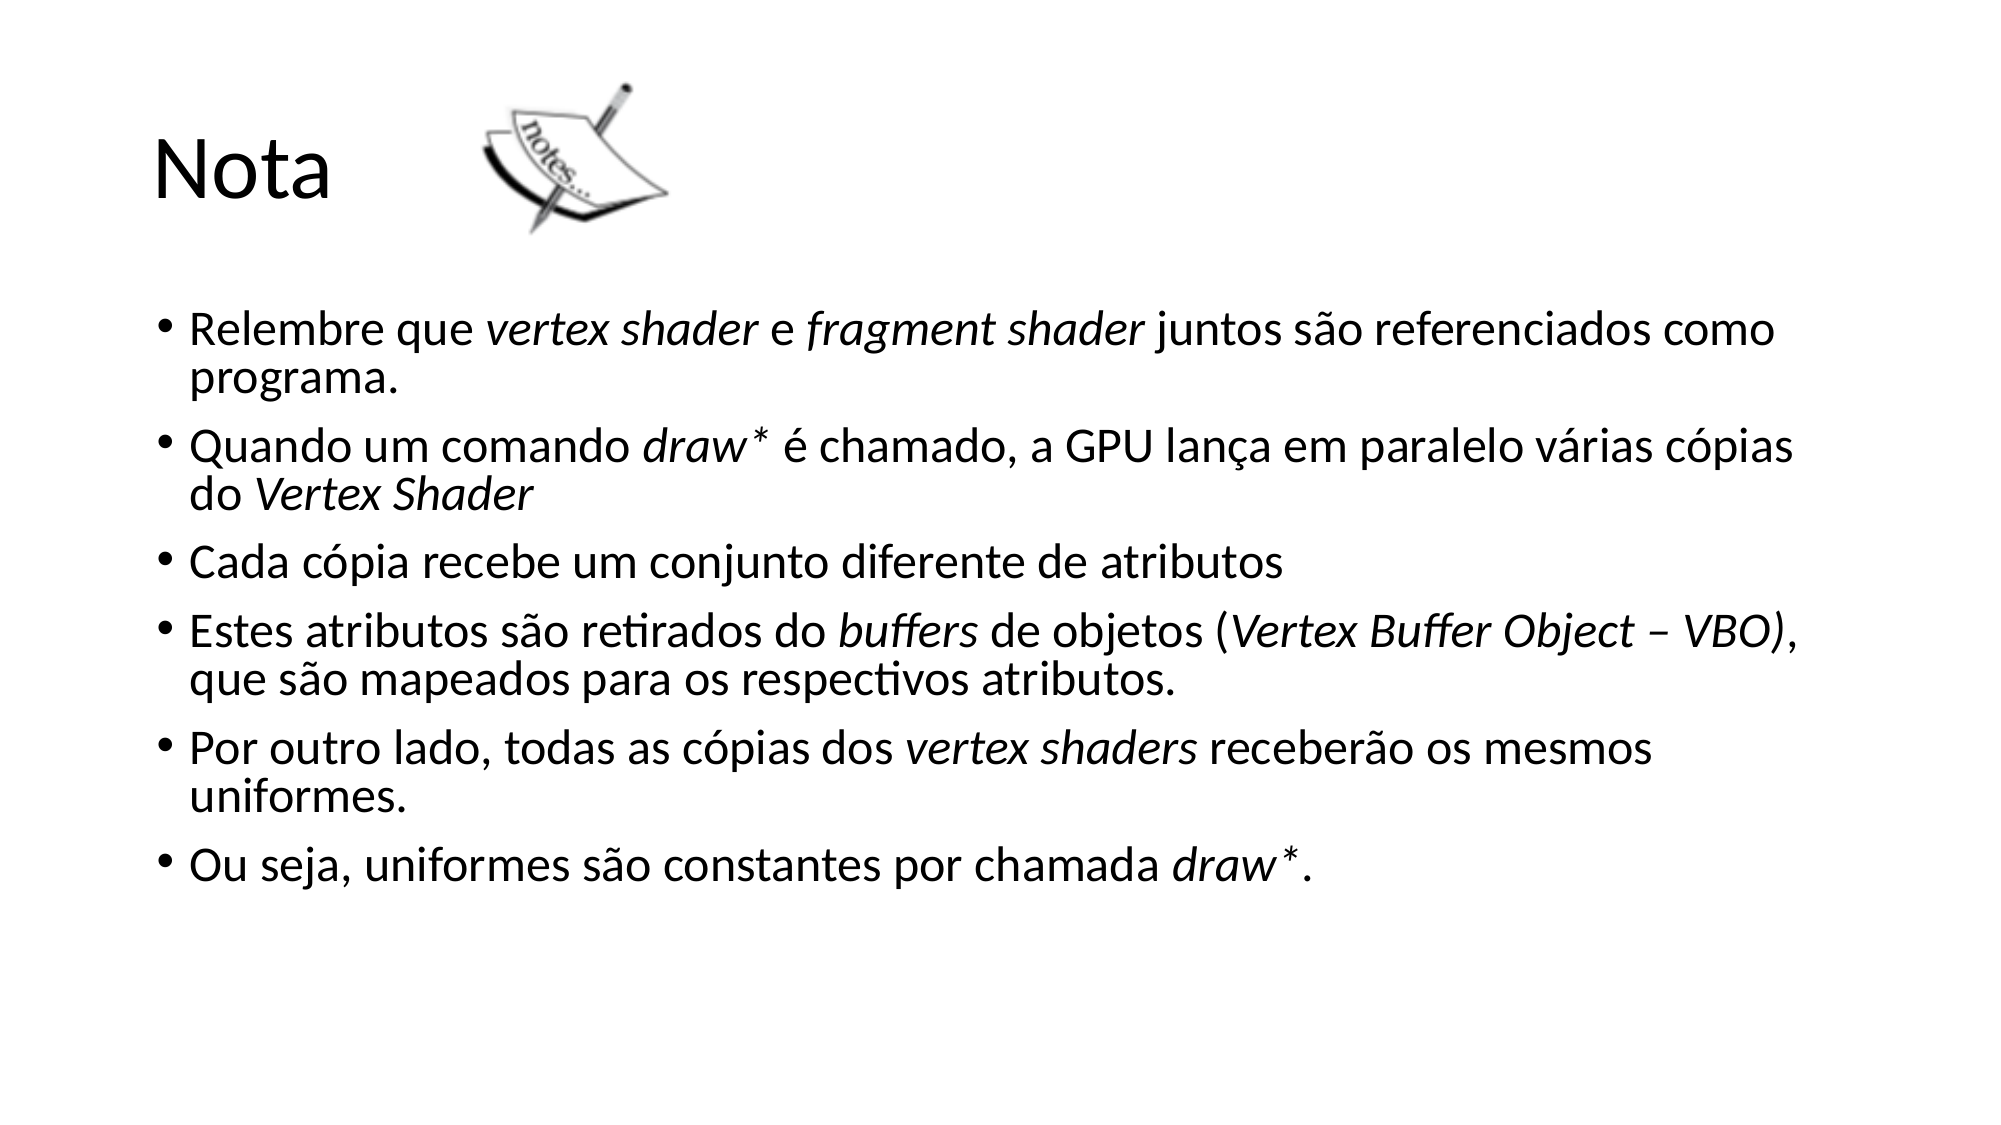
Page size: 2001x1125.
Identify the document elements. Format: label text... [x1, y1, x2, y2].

picture [451, 59, 694, 246]
title Nota [137, 59, 1863, 278]
list Relembre que vertex shader e fragment shader juntos são referenciados como programa. Quando um comando draw* é chamado, a GPU lança em paralelo várias cópias do Vertex Shader Cada cópia recebe um conjunto diferente de atributos Estes atributos são retirados do buffers de objetos (Vertex Buffer Object – VBO), que são mapeados para os respectivos atributos. Por outro lado, todas as cópias dos vertex shaders receberão os mesmos uniformes. Ou seja, uniformes são constantes por chamada draw*. [137, 299, 1863, 1014]
